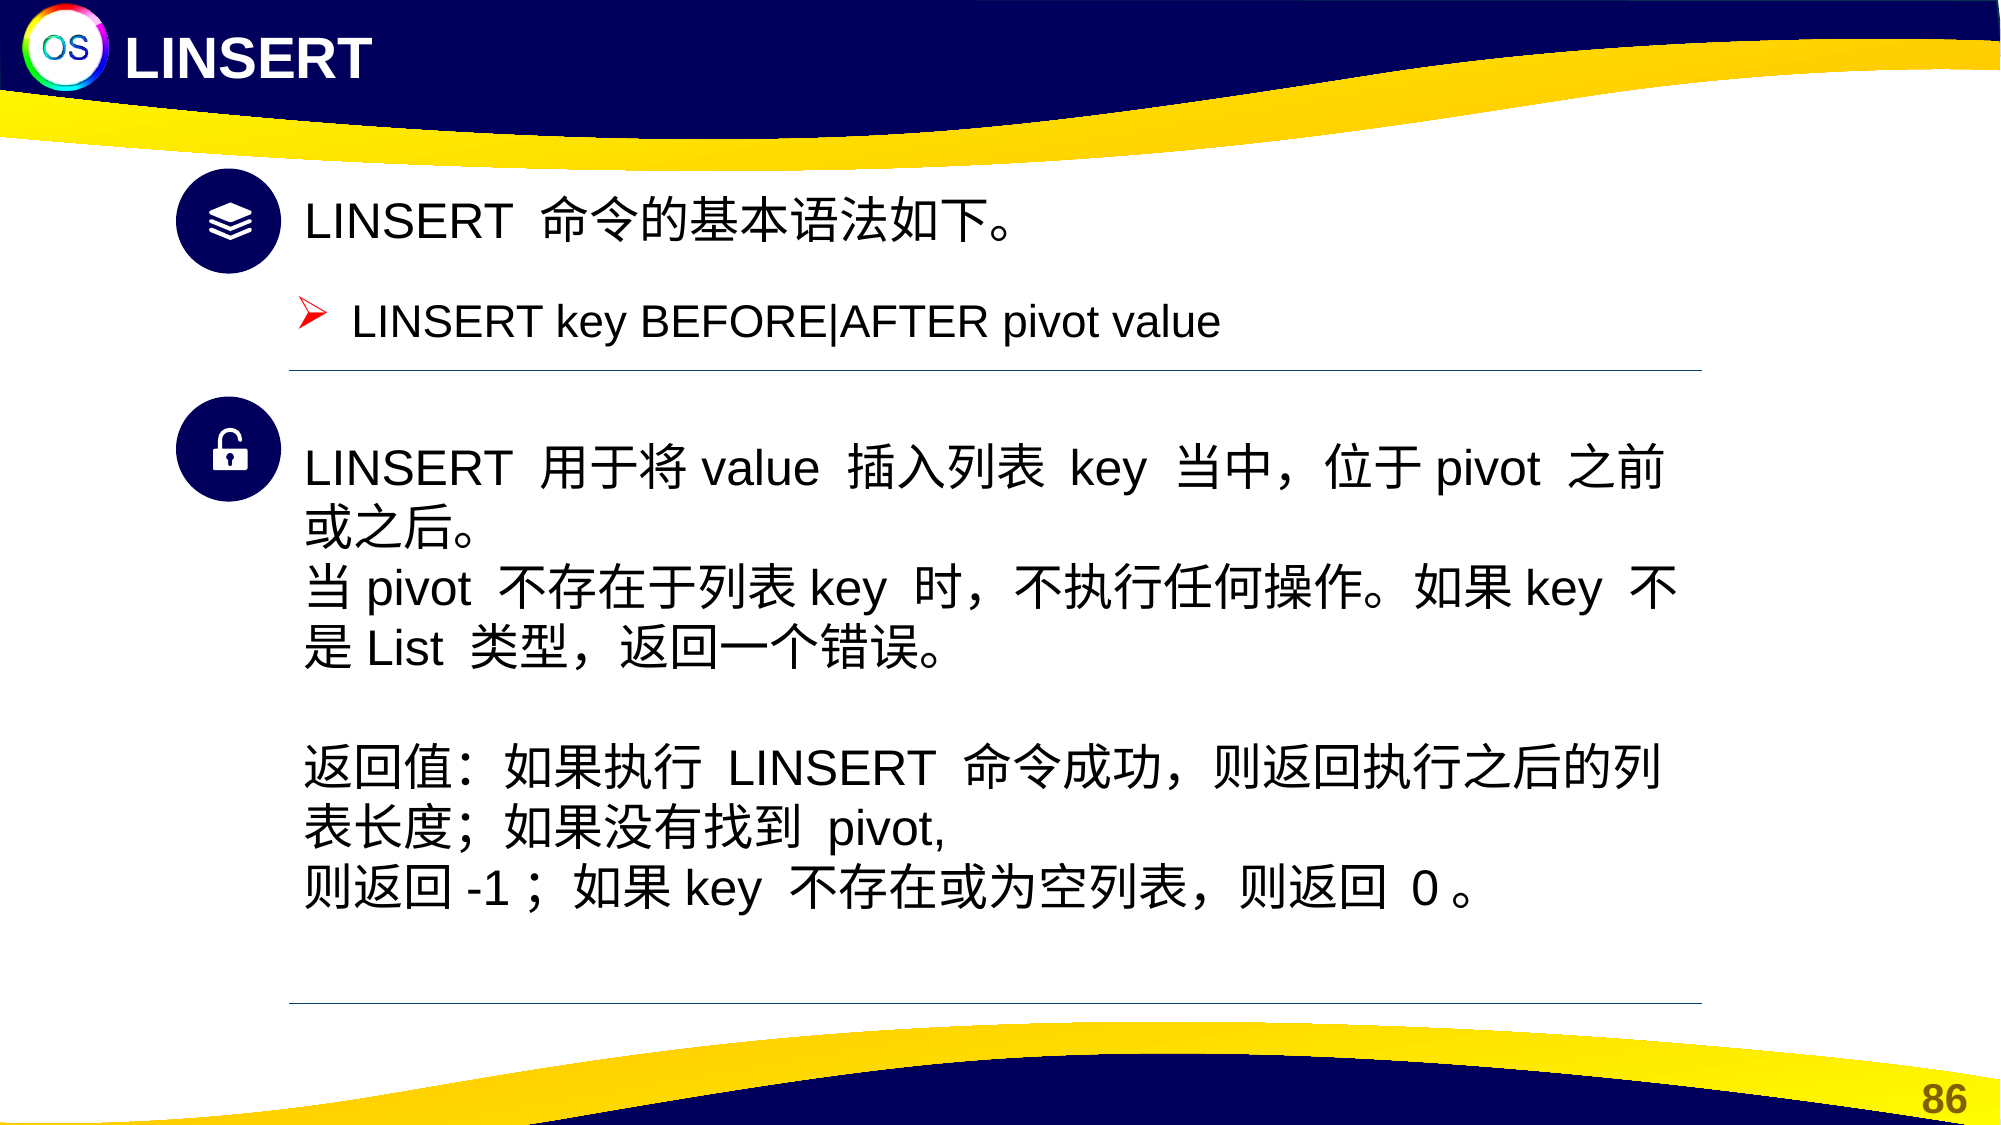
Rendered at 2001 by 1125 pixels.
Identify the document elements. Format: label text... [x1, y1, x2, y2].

text_box [209, 219, 252, 232]
text_box [209, 202, 252, 223]
text_box [176, 396, 282, 502]
picture [22, 3, 109, 91]
text_box LINSERT 用于将value 插入列表 key 当中，位于pivot 之前或之后。 当pivot 不存在于列表key 时，不执行任何操作。如果key 不是List 类型，返回一个错误。 返回值：如果执行 LINSERT 命令成功，则返回执行之后的列表长度；如果没有找到 pivot, 则返回-1；如果key 不存在或为空列表，则返回 0。 [289, 427, 1702, 923]
text_box LINSERT [109, 12, 1263, 98]
text_box [209, 227, 252, 240]
text_box LINSERT 命令的基本语法如下。 [289, 186, 1109, 251]
text_box [213, 427, 248, 471]
text_box [176, 168, 282, 274]
text_box LINSERT key BEFORE|AFTER pivot value [280, 273, 1458, 348]
